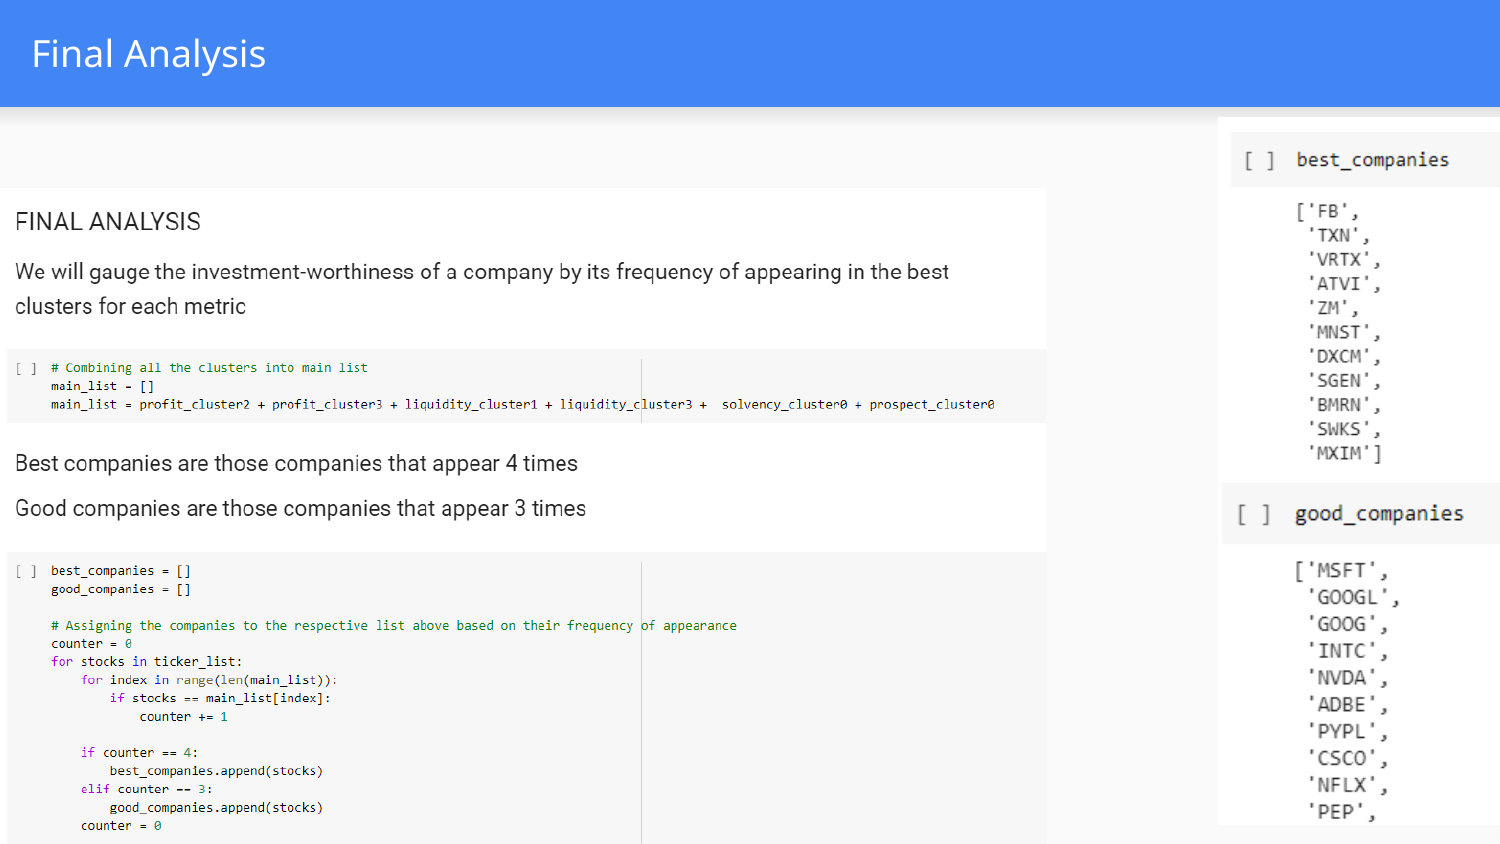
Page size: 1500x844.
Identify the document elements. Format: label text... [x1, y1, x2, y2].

title Final Analysis [16, 2, 1464, 102]
picture [0, 188, 1047, 844]
picture [1217, 116, 1500, 826]
